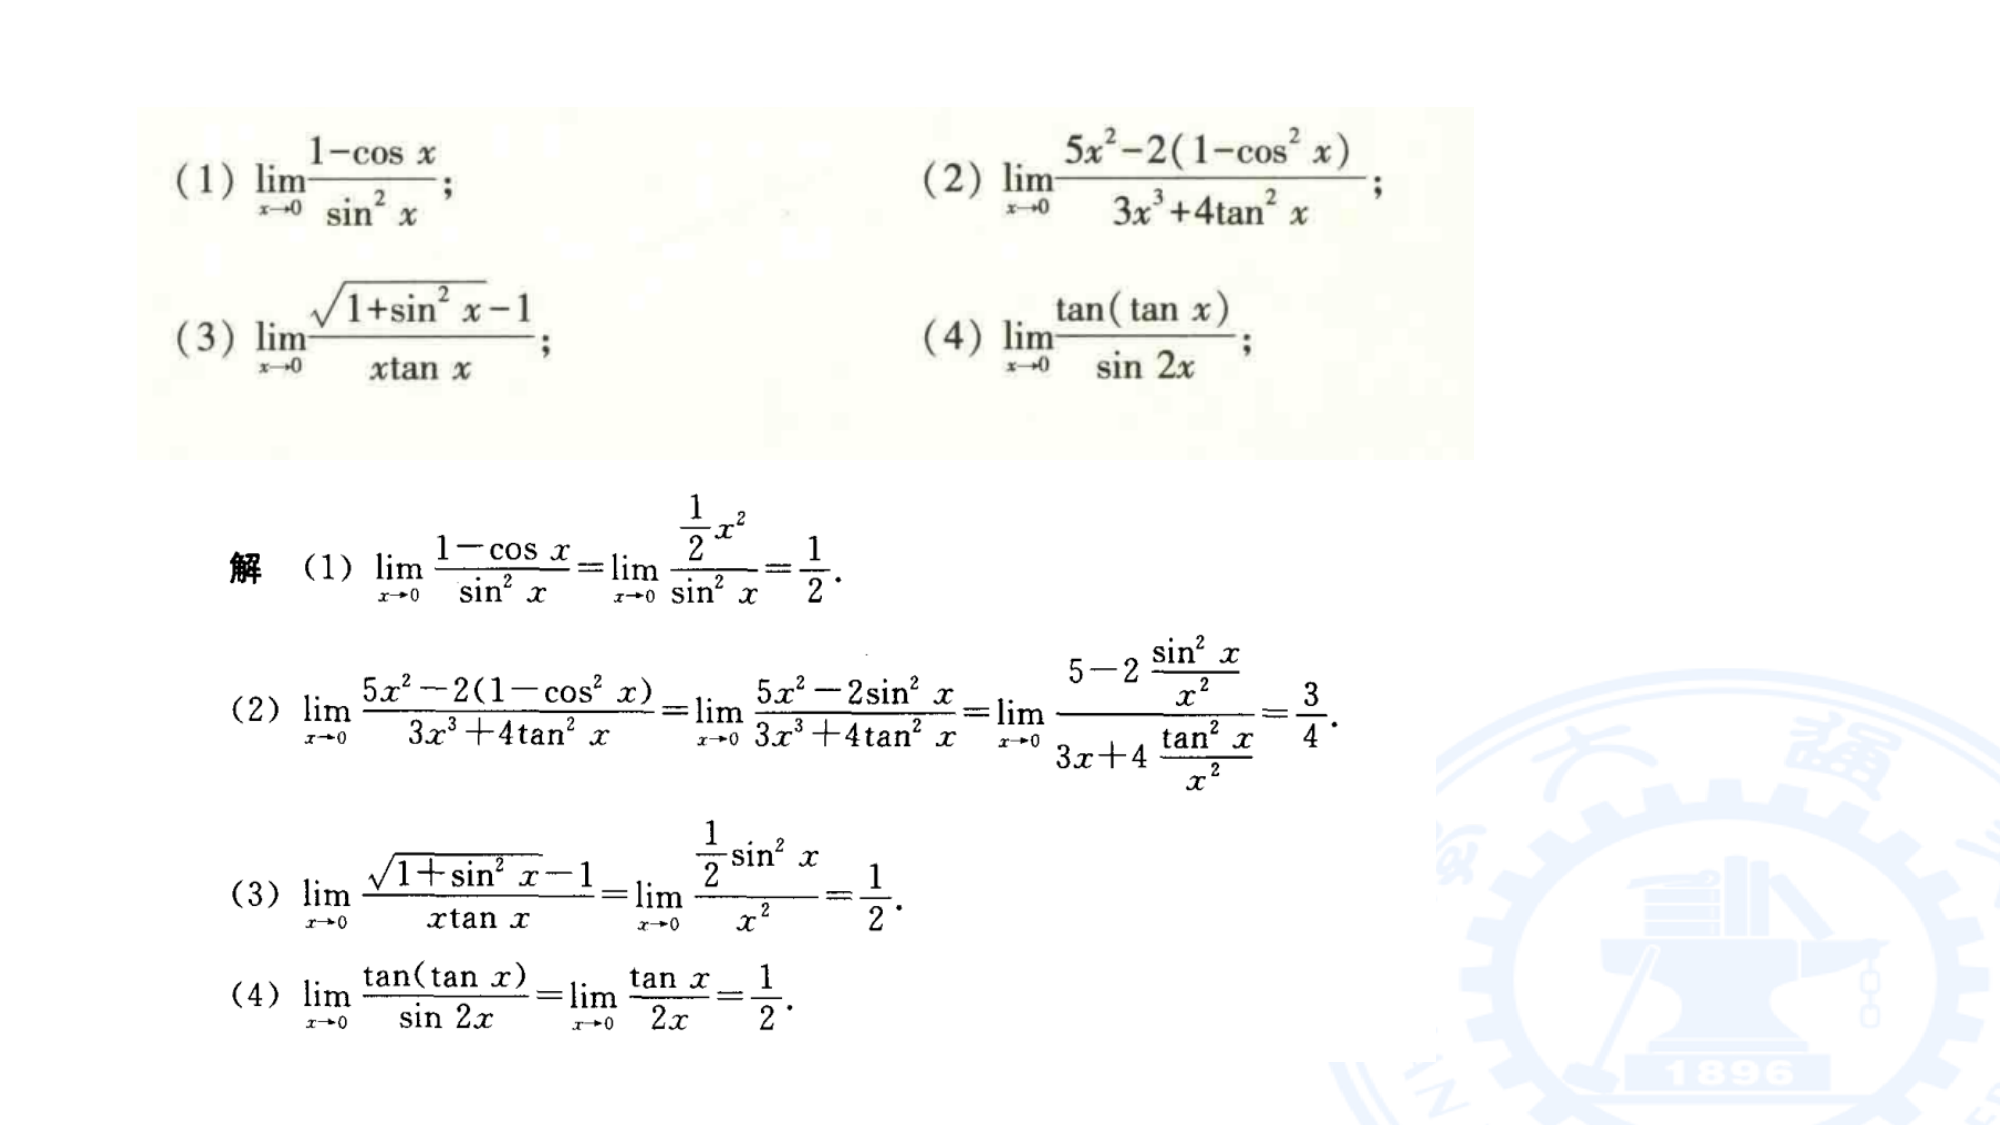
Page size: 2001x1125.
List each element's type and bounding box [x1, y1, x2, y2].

picture [137, 482, 1453, 1062]
picture [137, 107, 1474, 460]
